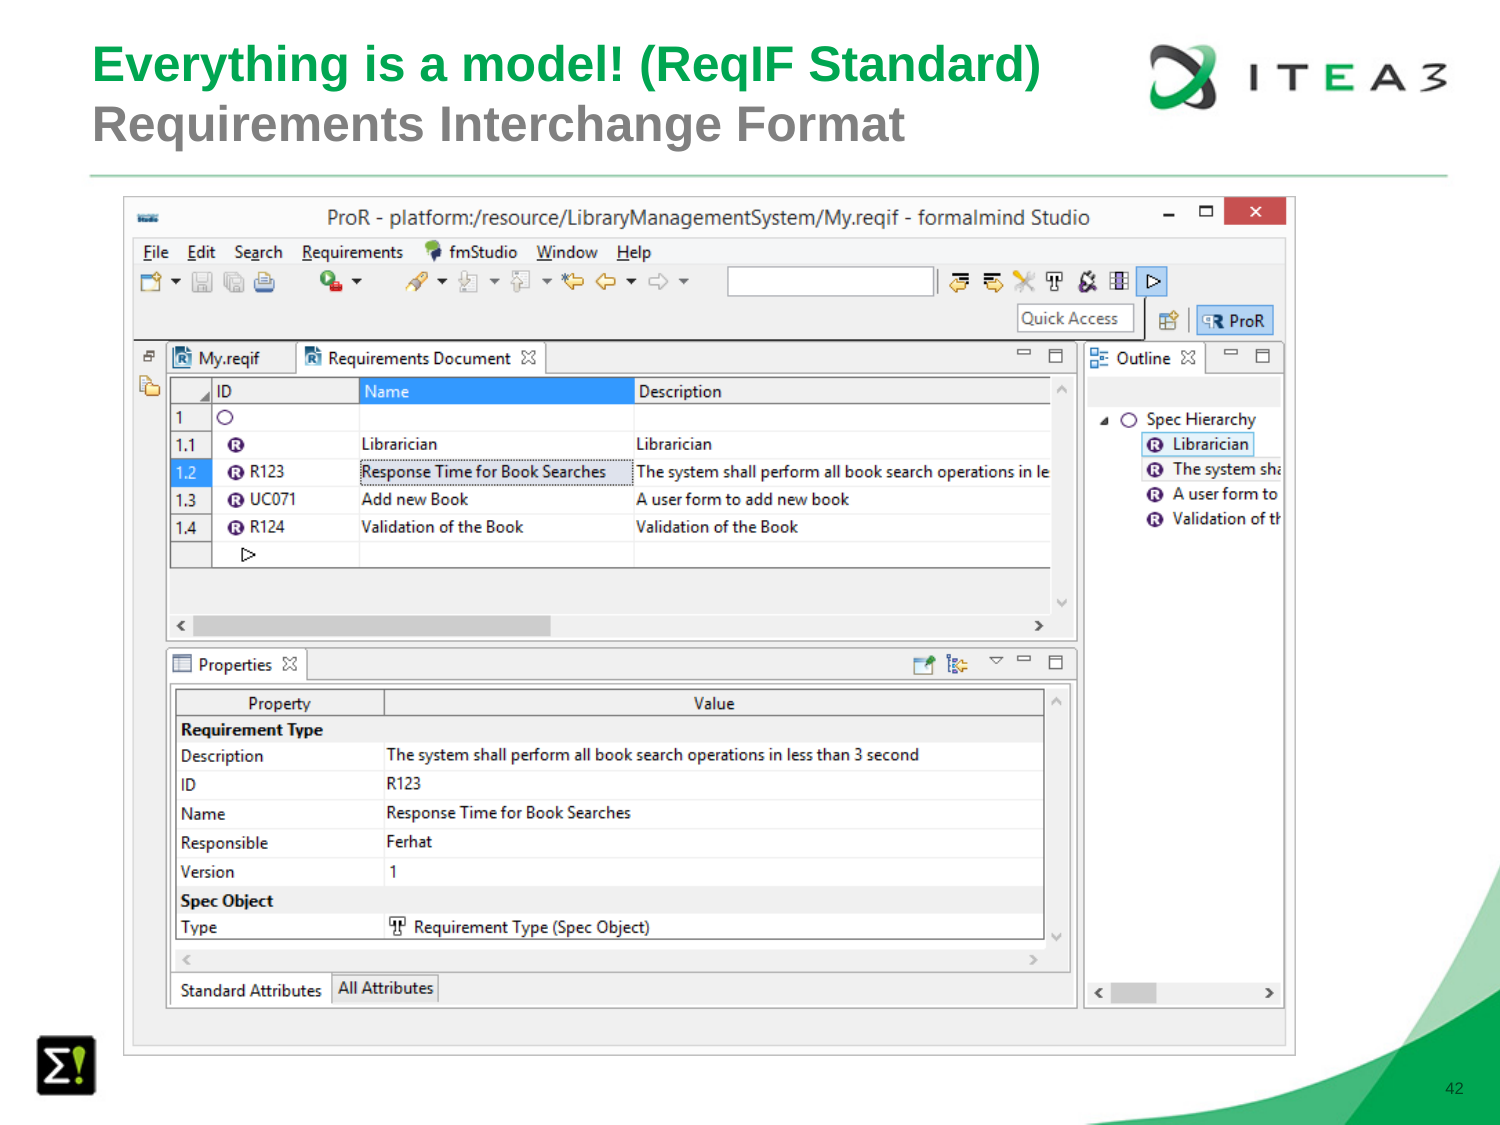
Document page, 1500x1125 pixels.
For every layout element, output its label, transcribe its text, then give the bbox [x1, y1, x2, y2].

picture [0, 0, 1500, 1125]
title Everything is a model! (ReqIF Standard) Requirements Interchange Format [76, 23, 1140, 160]
